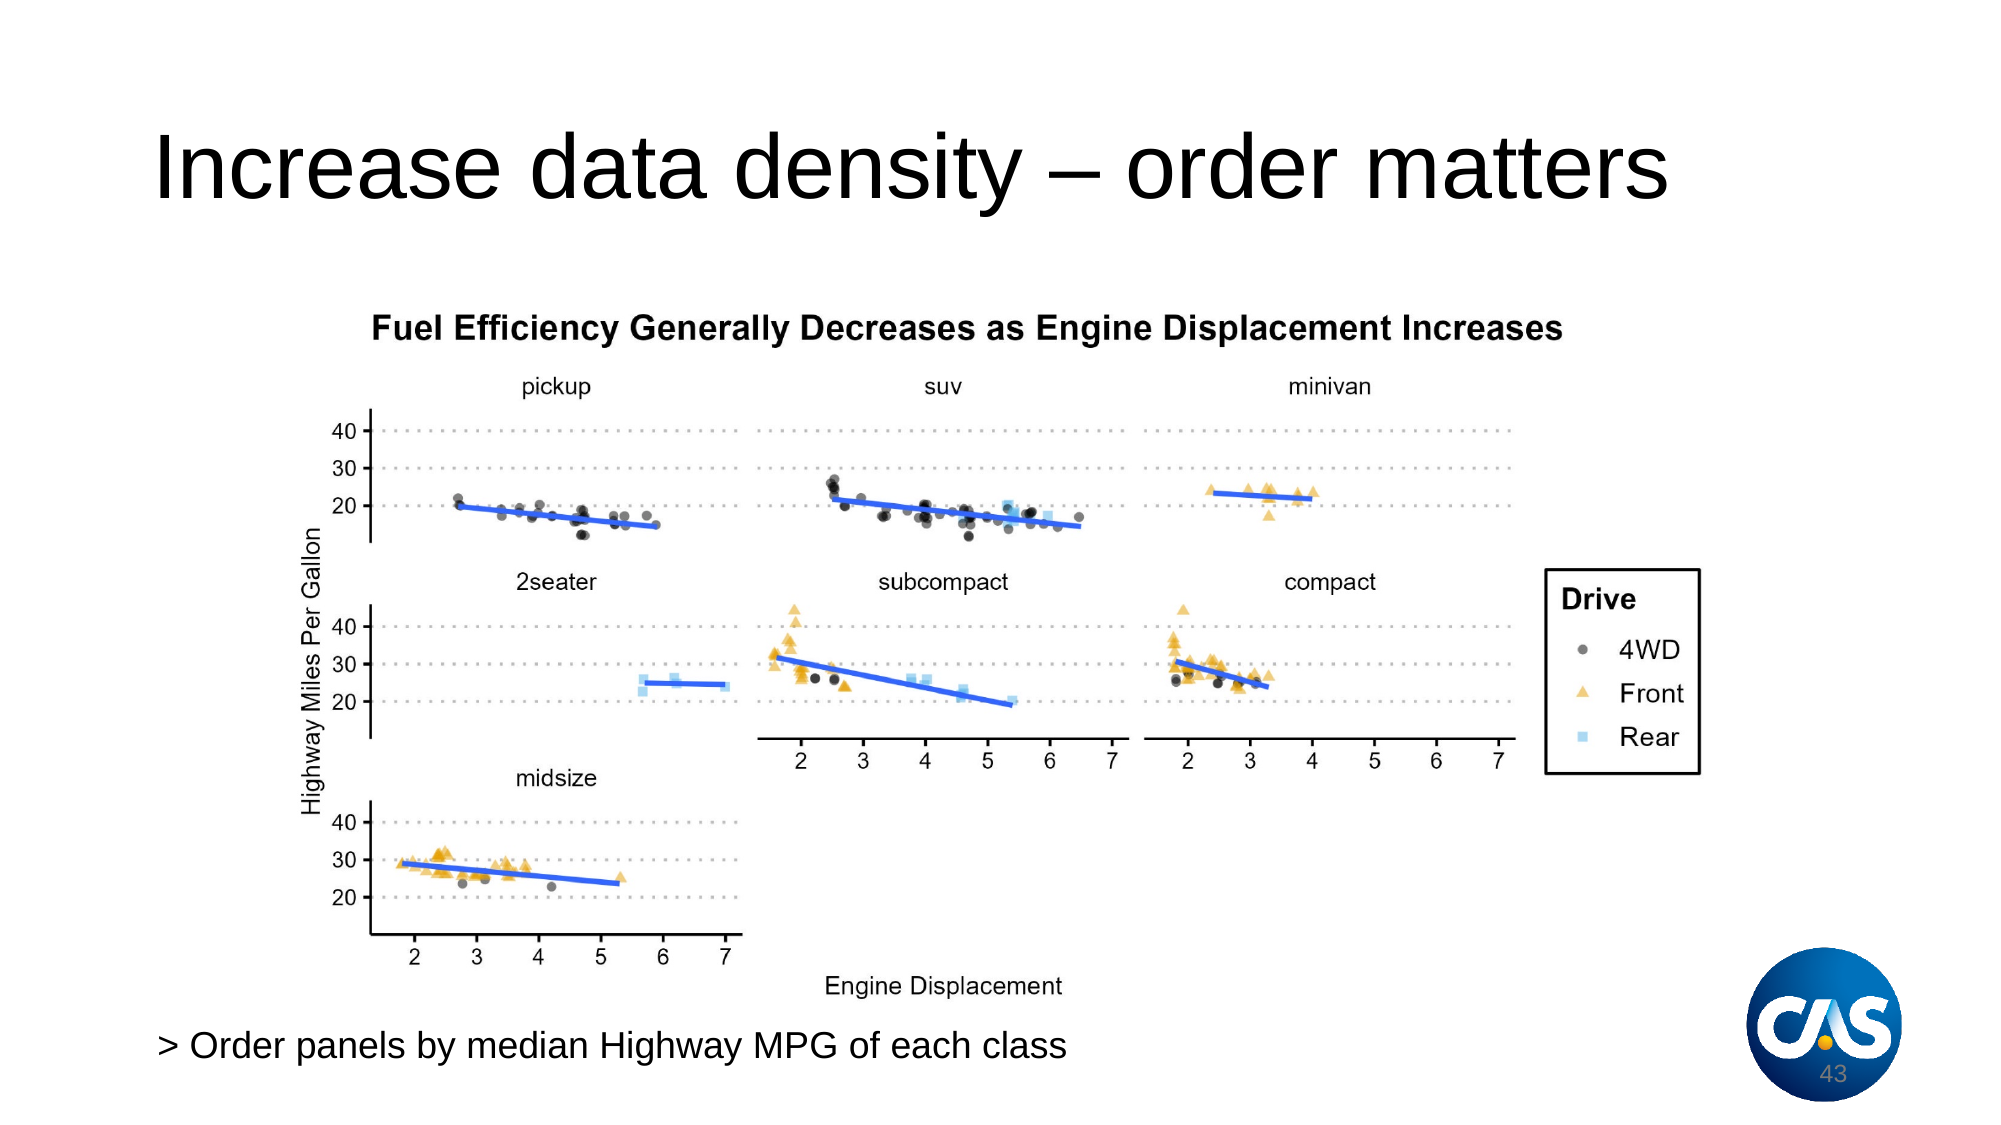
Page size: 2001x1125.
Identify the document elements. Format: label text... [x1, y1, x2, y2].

title Increase data density – order matters [137, 59, 1863, 278]
slide_number 43 [1412, 1042, 1863, 1103]
picture [1742, 943, 1906, 1106]
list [285, 298, 1715, 1014]
text_box > Order panels by median Highway MPG of each class [142, 1013, 1083, 1073]
